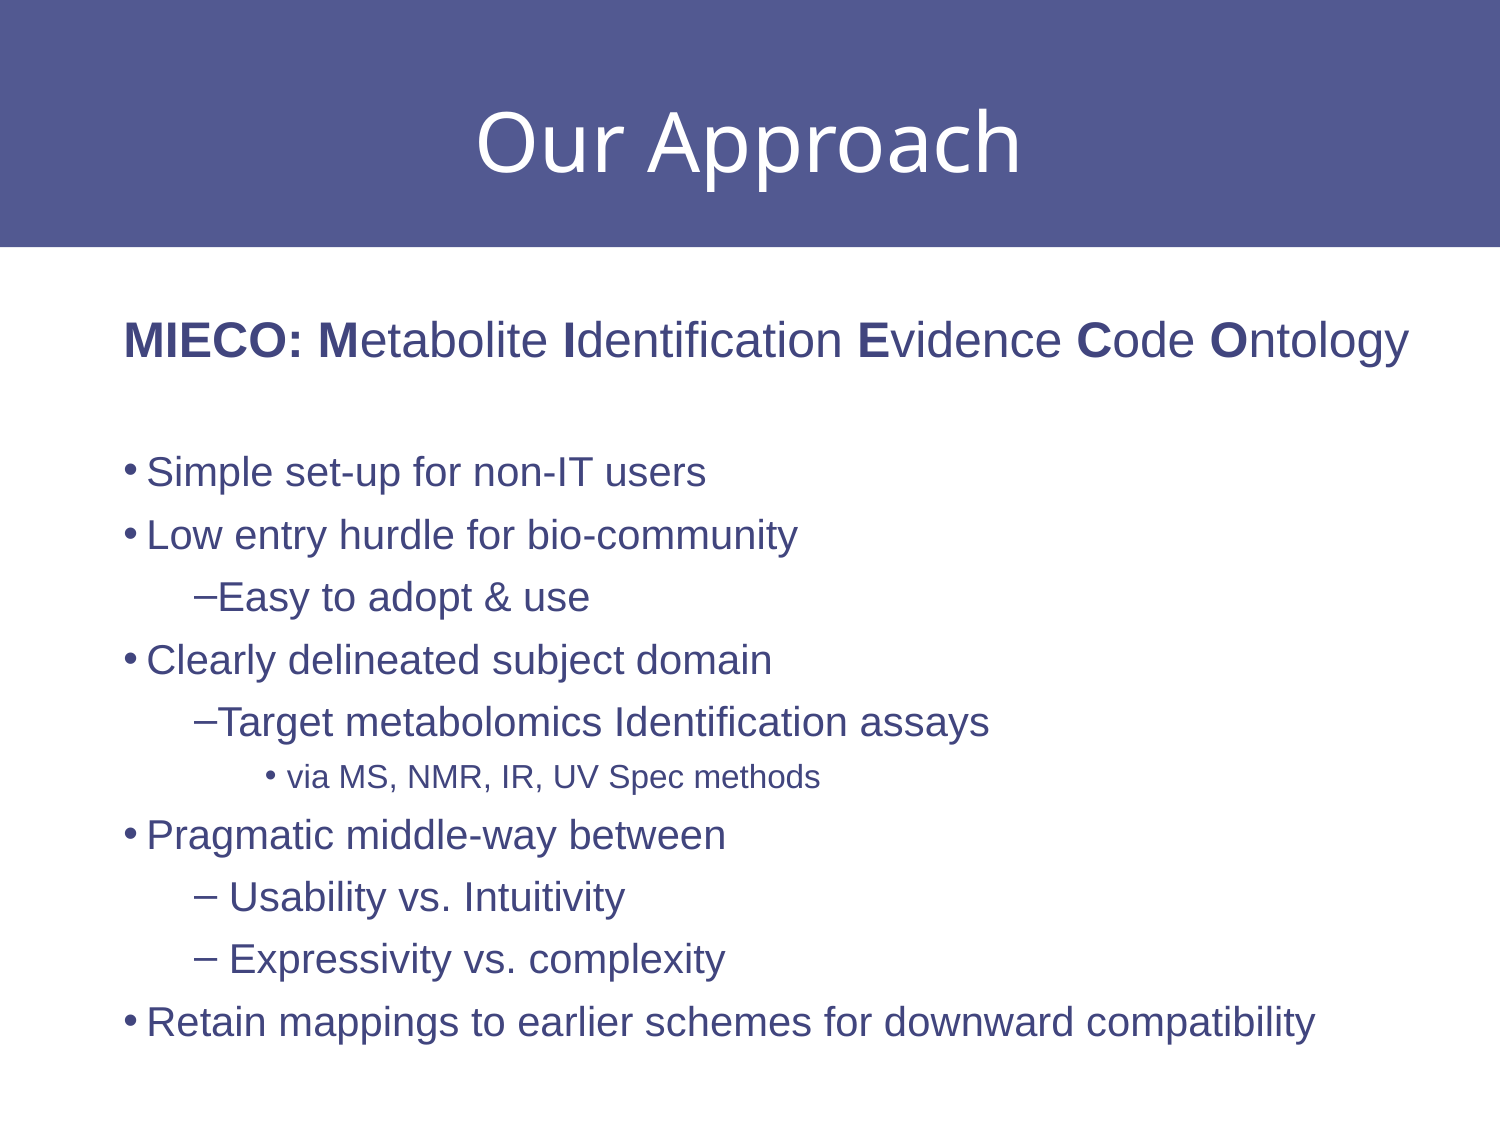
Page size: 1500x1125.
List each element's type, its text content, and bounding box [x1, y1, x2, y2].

list MIECO: Metabolite Identification Evidence Code Ontology Simple set-up for non-IT users Low entry hurdle for bio-community Easy to adopt & use Clearly delineated subject domain Target metabolomics Identification assays via MS, NMR, IR, UV Spec methods Pragmatic middle-way between Usability vs. Intuitivity Expressivity vs. complexity Retain mappings to earlier schemes for downward compatibility [75, 292, 1458, 1036]
title Our Approach [75, 45, 1425, 233]
